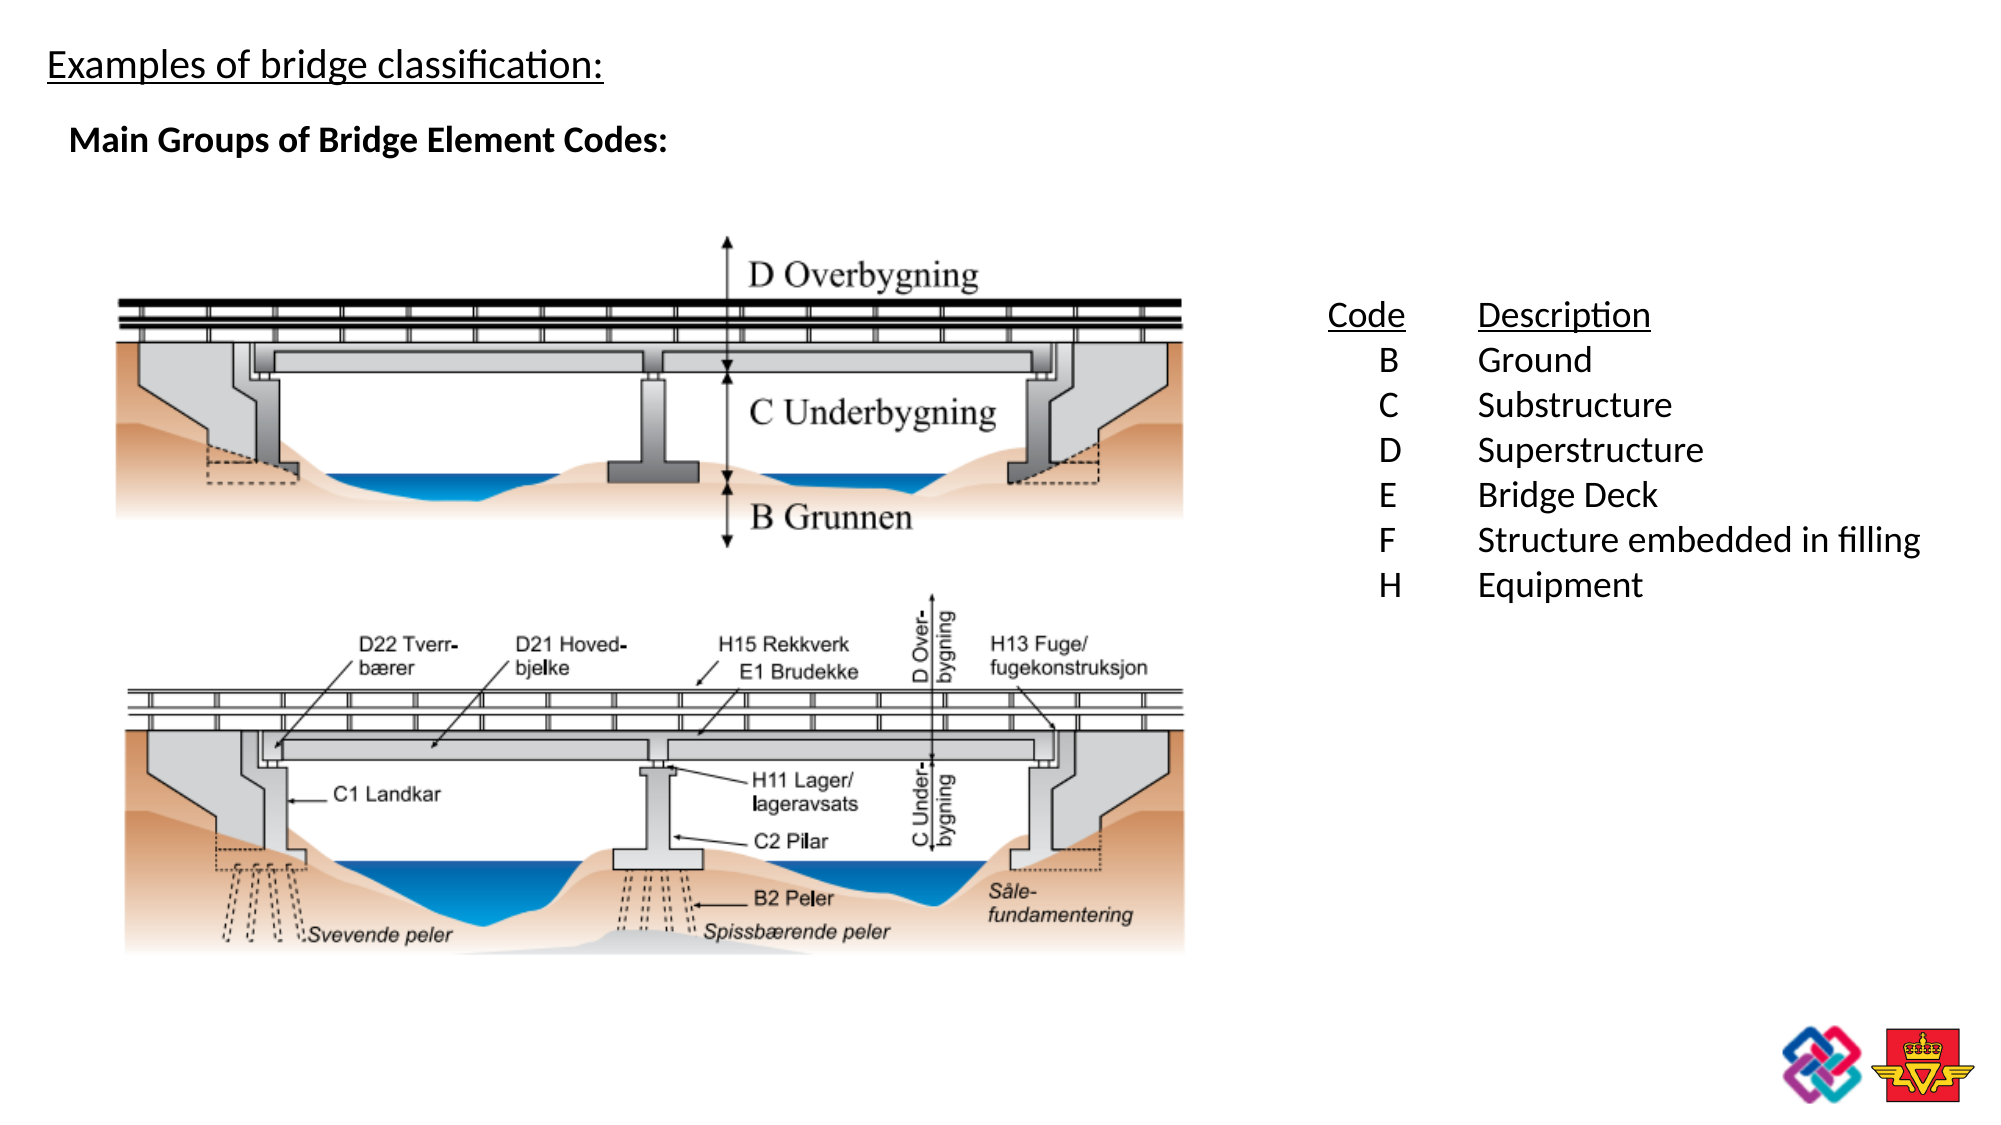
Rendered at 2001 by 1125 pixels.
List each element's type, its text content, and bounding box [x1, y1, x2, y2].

picture [1870, 1027, 1976, 1103]
text_box Main Groups of Bridge Element Codes: [53, 107, 684, 168]
picture [103, 225, 1195, 563]
text_box Code Description B Ground C Substructure D Superstructure E Bridge Deck F Structure embedded in filling H Equipment [1313, 282, 1937, 613]
text_box Examples of bridge classification: [32, 29, 619, 95]
picture [1778, 1022, 1863, 1106]
picture [103, 586, 1204, 966]
